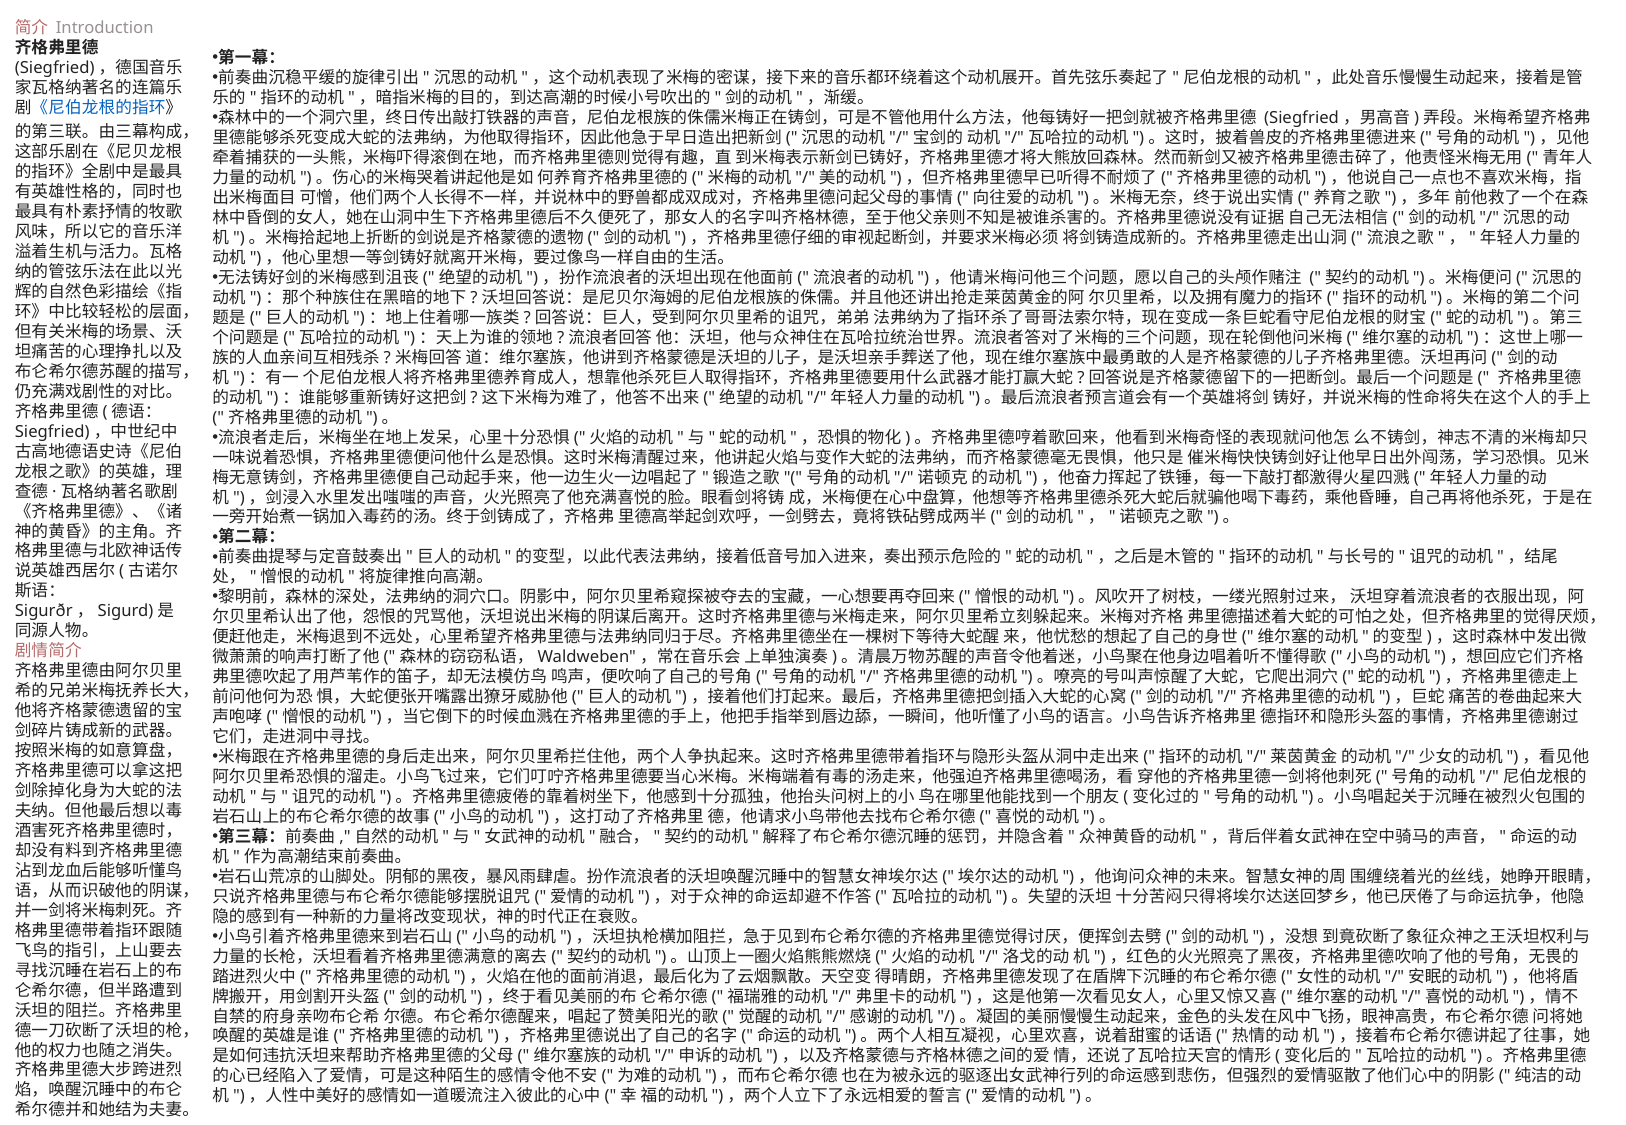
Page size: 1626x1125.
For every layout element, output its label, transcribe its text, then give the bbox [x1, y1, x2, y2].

text_box 简介 Introduction 齐格弗里德(Siegfried)，德国音乐家瓦格纳著名的连篇乐剧《尼伯龙根的指环》的第三联。由三幕构成，这部乐剧在《尼贝龙根的指环》全剧中是最具有英雄性格的，同时也最具有朴素抒情的牧歌风味，所以它的音乐洋溢着生机与活力。瓦格纳的管弦乐法在此以光辉的自然色彩描绘《指环》中比较轻松的层面，但有关米梅的场景、沃坦痛苦的心理挣扎以及布仑希尔德苏醒的描写，仍充满戏剧性的对比。 齐格弗里德(德语：Siegfried)，中世纪中古高地德语史诗《尼伯龙根之歌》的英雄，理查德·瓦格纳著名歌剧《齐格弗里德》、《诸神的黄昏》的主角。齐格弗里德与北欧神话传说英雄西居尔(古诺尔斯语：Sigurðr，Sigurd)是同源人物。 剧情简介 齐格弗里德由阿尔贝里希的兄弟米梅抚养长大，他将齐格蒙德遗留的宝剑碎片铸成新的武器。按照米梅的如意算盘，齐格弗里德可以拿这把剑除掉化身为大蛇的法夫纳。但他最后想以毒酒害死齐格弗里德时，却没有料到齐格弗里德沾到龙血后能够听懂鸟语，从而识破他的阴谋，并一剑将米梅刺死。齐格弗里德带着指环跟随飞鸟的指引，上山要去寻找沉睡在岩石上的布仑希尔德，但半路遭到沃坦的阻拦。齐格弗里德一刀砍断了沃坦的枪，他的权力也随之消失。齐格弗里德大步跨进烈焰，唤醒沉睡中的布仑希尔德并和她结为夫妻。 [0, 9, 198, 1125]
text_box 第一幕： 前奏曲沉稳平缓的旋律引出"沉思的动机"，这个动机表现了米梅的密谋，接下来的音乐都环绕着这个动机展开。首先弦乐奏起了"尼伯龙根的动机"，此处音乐慢慢生动起来，接着是管乐的"指环的动机"，暗指米梅的目的，到达高潮的时候小号吹出的"剑的动机"，渐缓。 森林中的一个洞穴里，终日传出敲打铁器的声音，尼伯龙根族的侏儒米梅正在铸剑，可是不管他用什么方法，他每铸好一把剑就被齐格弗里德 (Siegfried，男高音)弄段。米梅希望齐格弗里德能够杀死变成大蛇的法弗纳，为他取得指环，因此他急于早日造出把新剑("沉思的动机"/"宝剑的 动机"/"瓦哈拉的动机")。这时，披着兽皮的齐格弗里德进来("号角的动机")，见他牵着捕获的一头熊，米梅吓得滚倒在地，而齐格弗里德则觉得有趣，直 到米梅表示新剑已铸好，齐格弗里德才将大熊放回森林。然而新剑又被齐格弗里德击碎了，他责怪米梅无用("青年人力量的动机")。伤心的米梅哭着讲起他是如 何养育齐格弗里德的("米梅的动机"/"美的动机")，但齐格弗里德早已听得不耐烦了("齐格弗里德的动机")，他说自己一点也不喜欢米梅，指出米梅面目 可憎，他们两个人长得不一样，并说林中的野兽都成双成对，齐格弗里德问起父母的事情("向往爱的动机")。米梅无奈，终于说出实情("养育之歌")，多年 前他救了一个在森林中昏倒的女人，她在山洞中生下齐格弗里德后不久便死了，那女人的名字叫齐格林德，至于他父亲则不知是被谁杀害的。齐格弗里德说没有证据 自己无法相信("剑的动机"/"沉思的动机")。米梅拾起地上折断的剑说是齐格蒙德的遗物("剑的动机")，齐格弗里德仔细的审视起断剑，并要求米梅必须 将剑铸造成新的。齐格弗里德走出山洞("流浪之歌"，"年轻人力量的动机")，他心里想一等剑铸好就离开米梅，要过像鸟一样自由的生活。 无法铸好剑的米梅感到沮丧("绝望的动机")，扮作流浪者的沃坦出现在他面前("流浪者的动机")，他请米梅问他三个问题，愿以自己的头颅作赌注 ("契约的动机")。米梅便问("沉思的动机")：那个种族住在黑暗的地下?沃坦回答说：是尼贝尔海姆的尼伯龙根族的侏儒。并且他还讲出抢走莱茵黄金的阿 尔贝里希，以及拥有魔力的指环("指环的动机")。米梅的第二个问题是("巨人的动机")：地上住着哪一族类?回答说：巨人，受到阿尔贝里希的诅咒，弟弟 法弗纳为了指环杀了哥哥法索尔特，现在变成一条巨蛇看守尼伯龙根的财宝("蛇的动机")。第三个问题是("瓦哈拉的动机")：天上为谁的领地?流浪者回答 他：沃坦，他与众神住在瓦哈拉统治世界。流浪者答对了米梅的三个问题，现在轮倒他问米梅("维尔塞的动机")：这世上哪一族的人血亲间互相残杀?米梅回答 道：维尔塞族，他讲到齐格蒙德是沃坦的儿子，是沃坦亲手葬送了他，现在维尔塞族中最勇敢的人是齐格蒙德的儿子齐格弗里德。沃坦再问("剑的动机")：有一 个尼伯龙根人将齐格弗里德养育成人，想靠他杀死巨人取得指环，齐格弗里德要用什么武器才能打赢大蛇?回答说是齐格蒙德留下的一把断剑。最后一个问题是(" 齐格弗里德的动机")：谁能够重新铸好这把剑?这下米梅为难了，他答不出来("绝望的动机"/"年轻人力量的动机")。最后流浪者预言道会有一个英雄将剑 铸好，并说米梅的性命将失在这个人的手上("齐格弗里德的动机")。 流浪者走后，米梅坐在地上发呆，心里十分恐惧("火焰的动机"与"蛇的动机"，恐惧的物化)。齐格弗里德哼着歌回来，他看到米梅奇怪的表现就问他怎 么不铸剑，神志不清的米梅却只一味说着恐惧，齐格弗里德便问他什么是恐惧。这时米梅清醒过来，他讲起火焰与变作大蛇的法弗纳，而齐格蒙德毫无畏惧，他只是 催米梅快快铸剑好让他早日出外闯荡，学习恐惧。见米梅无意铸剑，齐格弗里德便自己动起手来，他一边生火一边唱起了"锻造之歌"("号角的动机"/"诺顿克 的动机")，他奋力挥起了铁锤，每一下敲打都激得火星四溅("年轻人力量的动机")，剑浸入水里发出嗤嗤的声音，火光照亮了他充满喜悦的脸。眼看剑将铸 成，米梅便在心中盘算，他想等齐格弗里德杀死大蛇后就骗他喝下毒药，乘他昏睡，自己再将他杀死，于是在一旁开始煮一锅加入毒药的汤。终于剑铸成了，齐格弗 里德高举起剑欢呼，一剑劈去，竟将铁砧劈成两半("剑的动机"，"诺顿克之歌")。 第二幕： 前奏曲提琴与定音鼓奏出"巨人的动机"的变型，以此代表法弗纳，接着低音号加入进来，奏出预示危险的"蛇的动机"，之后是木管的"指环的动机"与长号的"诅咒的动机"，结尾处，"憎恨的动机"将旋律推向高潮。 黎明前，森林的深处，法弗纳的洞穴口。阴影中，阿尔贝里希窥探被夺去的宝藏，一心想要再夺回来("憎恨的动机")。风吹开了树枝，一缕光照射过来， 沃坦穿着流浪者的衣服出现，阿尔贝里希认出了他，怨恨的咒骂他，沃坦说出米梅的阴谋后离开。这时齐格弗里德与米梅走来，阿尔贝里希立刻躲起来。米梅对齐格 弗里德描述着大蛇的可怕之处，但齐格弗里的觉得厌烦，便赶他走，米梅退到不远处，心里希望齐格弗里德与法弗纳同归于尽。齐格弗里德坐在一棵树下等待大蛇醒 来，他忧愁的想起了自己的身世("维尔塞的动机"的变型)，这时森林中发出微微萧萧的响声打断了他("森林的窃窃私语，Waldweben"，常在音乐会 上单独演奏)。清晨万物苏醒的声音令他着迷，小鸟聚在他身边唱着听不懂得歌("小鸟的动机")，想回应它们齐格弗里德吹起了用芦苇作的笛子，却无法模仿鸟 鸣声，便吹响了自己的号角("号角的动机"/"齐格弗里德的动机")。嘹亮的号叫声惊醒了大蛇，它爬出洞穴("蛇的动机")，齐格弗里德走上前问他何为恐 惧，大蛇便张开嘴露出獠牙威胁他("巨人的动机")，接着他们打起来。最后，齐格弗里德把剑插入大蛇的心窝("剑的动机"/"齐格弗里德的动机")，巨蛇 痛苦的卷曲起来大声咆哮("憎恨的动机")，当它倒下的时候血溅在齐格弗里德的手上，他把手指举到唇边舔，一瞬间，他听懂了小鸟的语言。小鸟告诉齐格弗里 德指环和隐形头盔的事情，齐格弗里德谢过它们，走进洞中寻找。 米梅跟在齐格弗里德的身后走出来，阿尔贝里希拦住他，两个人争执起来。这时齐格弗里德带着指环与隐形头盔从洞中走出来("指环的动机"/"莱茵黄金 的动机"/"少女的动机")，看见他阿尔贝里希恐惧的溜走。小鸟飞过来，它们叮咛齐格弗里德要当心米梅。米梅端着有毒的汤走来，他强迫齐格弗里德喝汤，看 穿他的齐格弗里德一剑将他刺死("号角的动机"/"尼伯龙根的动机"与"诅咒的动机")。齐格弗里德疲倦的靠着树坐下，他感到十分孤独，他抬头问树上的小 鸟在哪里他能找到一个朋友(变化过的"号角的动机")。小鸟唱起关于沉睡在被烈火包围的岩石山上的布仑希尔德的故事("小鸟的动机")，这打动了齐格弗里 德，他请求小鸟带他去找布仑希尔德("喜悦的动机")。 第三幕：前奏曲,"自然的动机"与"女武神的动机"融合，"契约的动机"解释了布仑希尔德沉睡的惩罚，并隐含着"众神黄昏的动机"，背后伴着女武神在空中骑马的声音，"命运的动机"作为高潮结束前奏曲。 岩石山荒凉的山脚处。阴郁的黑夜，暴风雨肆虐。扮作流浪者的沃坦唤醒沉睡中的智慧女神埃尔达("埃尔达的动机")，他询问众神的未来。智慧女神的周 围缠绕着光的丝线，她睁开眼睛，只说齐格弗里德与布仑希尔德能够摆脱诅咒("爱情的动机")，对于众神的命运却避不作答("瓦哈拉的动机")。失望的沃坦 十分苦闷只得将埃尔达送回梦乡，他已厌倦了与命运抗争，他隐隐的感到有一种新的力量将改变现状，神的时代正在衰败。 小鸟引着齐格弗里德来到岩石山("小鸟的动机")，沃坦执枪横加阻拦，急于见到布仑希尔德的齐格弗里德觉得讨厌，便挥剑去劈("剑的动机")，没想 到竟砍断了象征众神之王沃坦权利与力量的长枪，沃坦看着齐格弗里德满意的离去("契约的动机")。山顶上一圈火焰熊熊燃烧("火焰的动机"/"洛戈的动 机")，红色的火光照亮了黑夜，齐格弗里德吹响了他的号角，无畏的踏进烈火中("齐格弗里德的动机")，火焰在他的面前消退，最后化为了云烟飘散。天空变 得晴朗，齐格弗里德发现了在盾牌下沉睡的布仑希尔德("女性的动机"/"安眠的动机")，他将盾牌搬开，用剑割开头盔("剑的动机")，终于看见美丽的布 仑希尔德("福瑞雅的动机"/"弗里卡的动机")，这是他第一次看见女人，心里又惊又喜("维尔塞的动机"/"喜悦的动机")，情不自禁的府身亲吻布仑希 尔德。布仑希尔德醒来，唱起了赞美阳光的歌("觉醒的动机"/"感谢的动机"/)。凝固的美丽慢慢生动起来，金色的头发在风中飞扬，眼神高贵，布仑希尔德 问将她唤醒的英雄是谁("齐格弗里德的动机")，齐格弗里德说出了自己的名字("命运的动机")。两个人相互凝视，心里欢喜，说着甜蜜的话语("热情的动 机")，接着布仑希尔德讲起了往事，她是如何违抗沃坦来帮助齐格弗里德的父母("维尔塞族的动机"/"申诉的动机")，以及齐格蒙德与齐格林德之间的爱 情，还说了瓦哈拉天宫的情形(变化后的"瓦哈拉的动机")。齐格弗里德的心已经陷入了爱情，可是这种陌生的感情令他不安("为难的动机")，而布仑希尔德 也在为被永远的驱逐出女武神行列的命运感到悲伤，但强烈的爱情驱散了他们心中的阴影("纯洁的动机")，人性中美好的感情如一道暖流注入彼此的心中("幸 福的动机")，两个人立下了永远相爱的誓言("爱情的动机")。 [197, 39, 1609, 1113]
